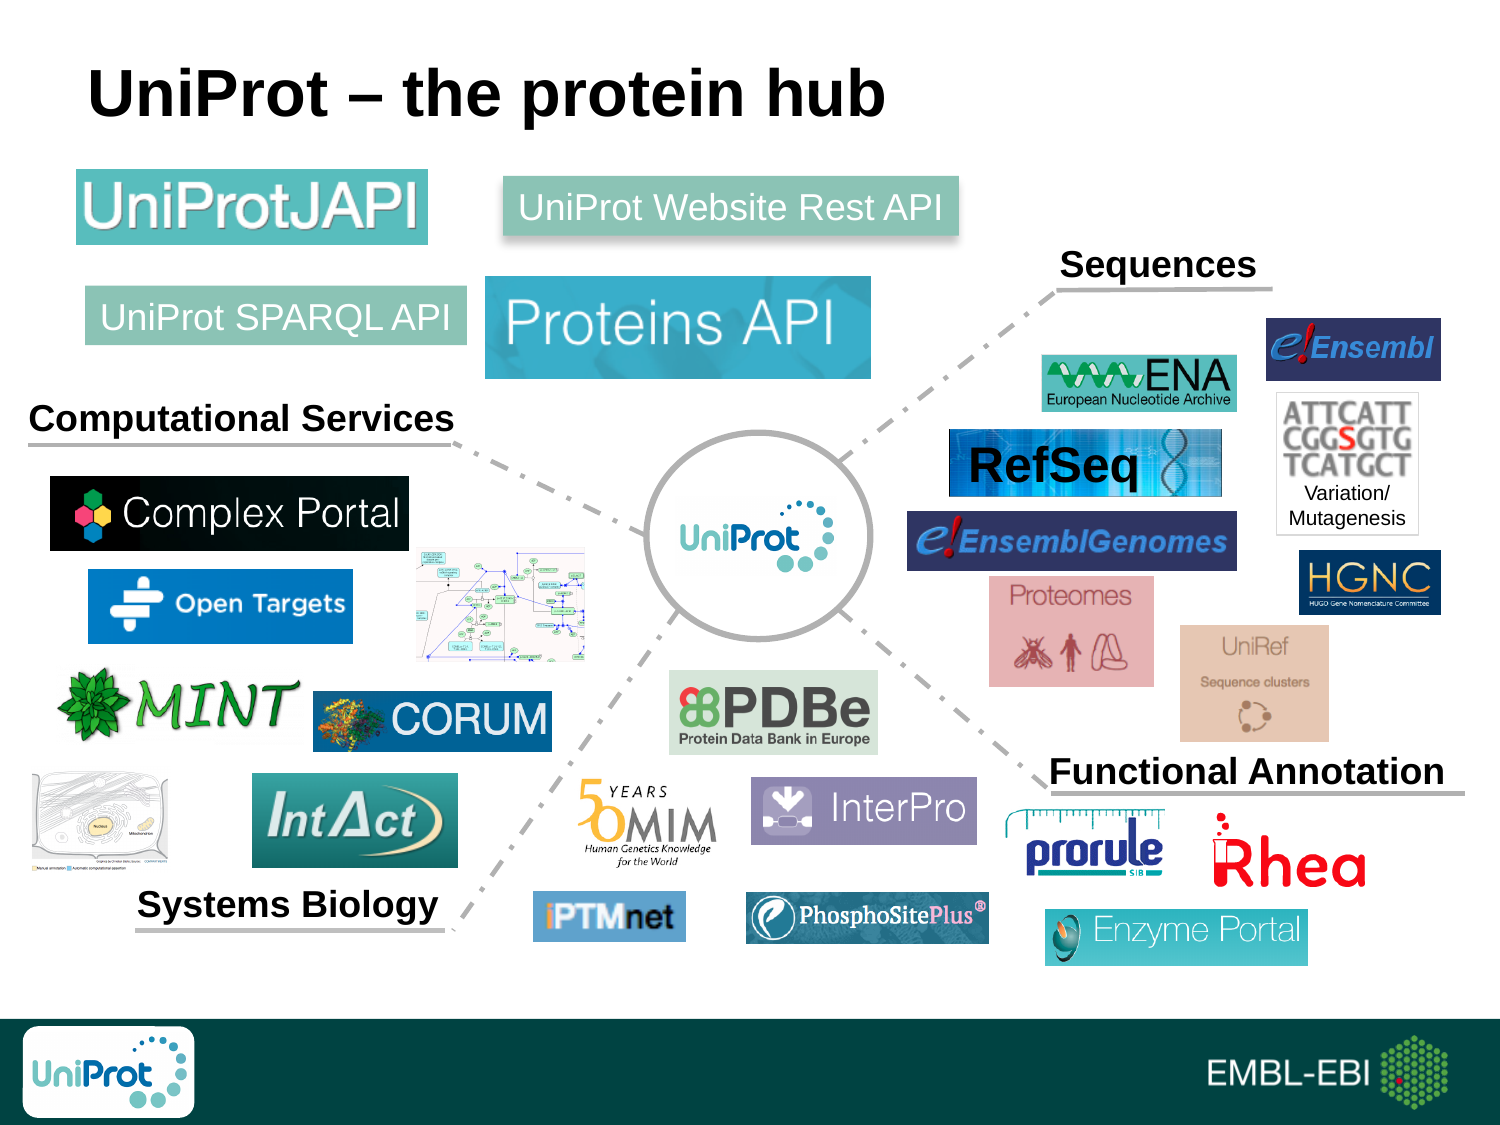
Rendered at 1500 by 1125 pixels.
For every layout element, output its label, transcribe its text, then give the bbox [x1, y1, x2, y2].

text_box Systems Biology [122, 880, 447, 933]
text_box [452, 880, 528, 931]
picture [1208, 1035, 1448, 1110]
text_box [533, 670, 1371, 967]
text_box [452, 442, 647, 537]
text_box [906, 318, 1441, 742]
text_box Computational Services [13, 386, 477, 447]
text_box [966, 288, 1059, 316]
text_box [646, 432, 871, 640]
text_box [590, 608, 680, 669]
text_box Functional Annotation [1375, 739, 1465, 791]
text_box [837, 608, 901, 669]
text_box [76, 168, 962, 379]
title UniProt – the protein hub [87, 50, 1425, 146]
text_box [30, 475, 585, 873]
text_box Sequences [1044, 232, 1273, 288]
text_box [837, 388, 901, 464]
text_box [22, 1025, 195, 1119]
